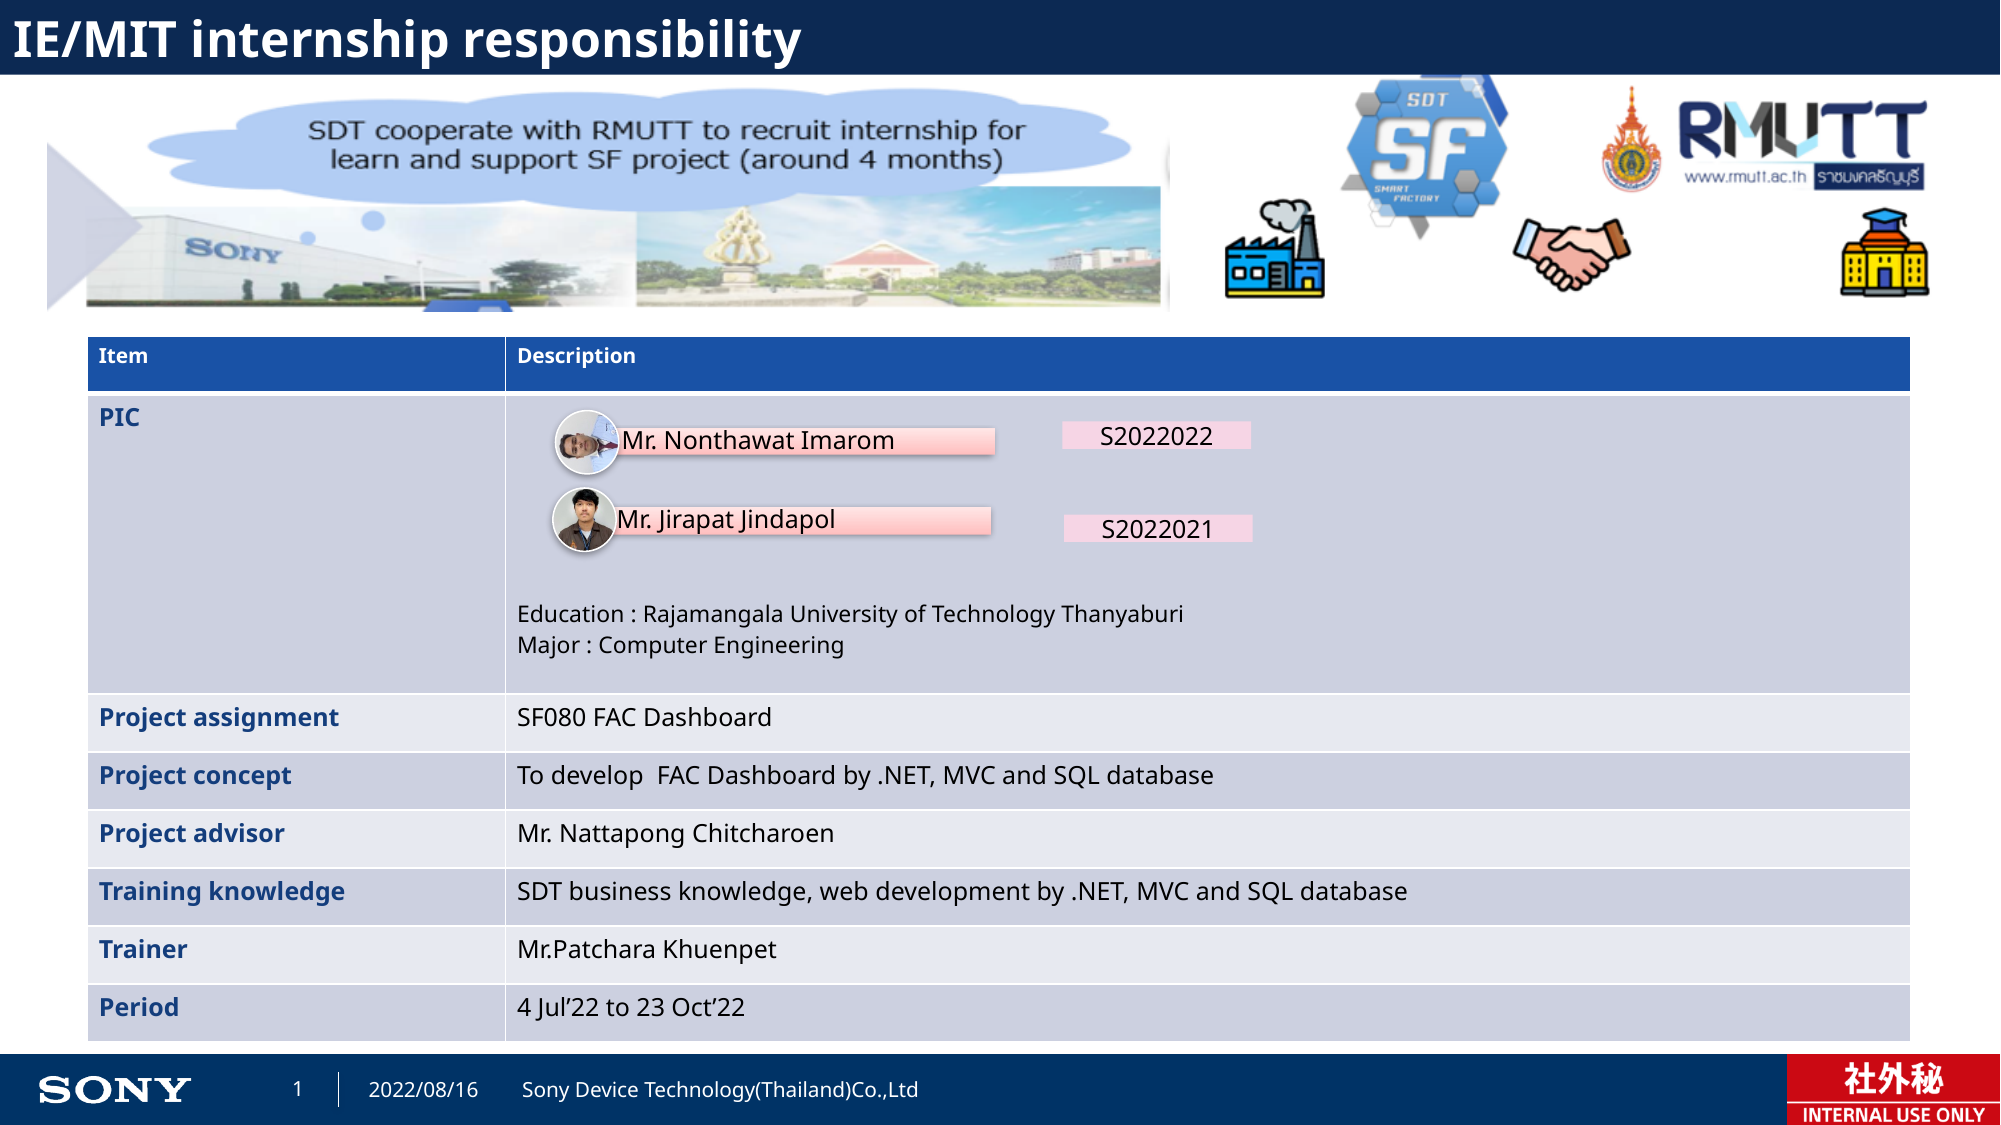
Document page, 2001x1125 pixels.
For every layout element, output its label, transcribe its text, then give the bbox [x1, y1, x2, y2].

picture [1219, 73, 1955, 319]
text_box S2022022 [1074, 419, 1253, 451]
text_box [493, 410, 1071, 554]
picture [29, 1069, 202, 1113]
table_cell Training knowledge [88, 869, 505, 925]
text_box S2022021 [1074, 512, 1255, 544]
table_cell Trainer [88, 927, 505, 983]
picture [47, 72, 1170, 312]
table_cell Period [88, 985, 505, 1041]
table_header Item [88, 337, 505, 391]
text_box IE/MIT internship responsibility [0, 0, 2000, 77]
table_header Description [506, 337, 1910, 391]
table_cell SDT business knowledge, web development by .NET, MVC and SQL database [506, 869, 1910, 925]
table_cell SF080 FAC Dashboard [506, 695, 1910, 751]
table_cell Education : Rajamangala University of Technology Thanyaburi Major : Computer Engineering [506, 396, 1910, 693]
table_cell Project concept [88, 753, 505, 809]
table_cell Mr. Nattapong Chitcharoen [506, 811, 1910, 867]
picture [1787, 1054, 2000, 1125]
table_cell PIC [88, 396, 505, 693]
table_cell To develop FAC Dashboard by .NET, MVC and SQL database [506, 753, 1910, 809]
table_cell Mr.Patchara Khuenpet [506, 927, 1910, 983]
table_cell Project advisor [88, 811, 505, 867]
table_cell 4 Jul’22 to 23 Oct’22 [506, 985, 1910, 1041]
table_cell Project assignment [88, 695, 505, 751]
